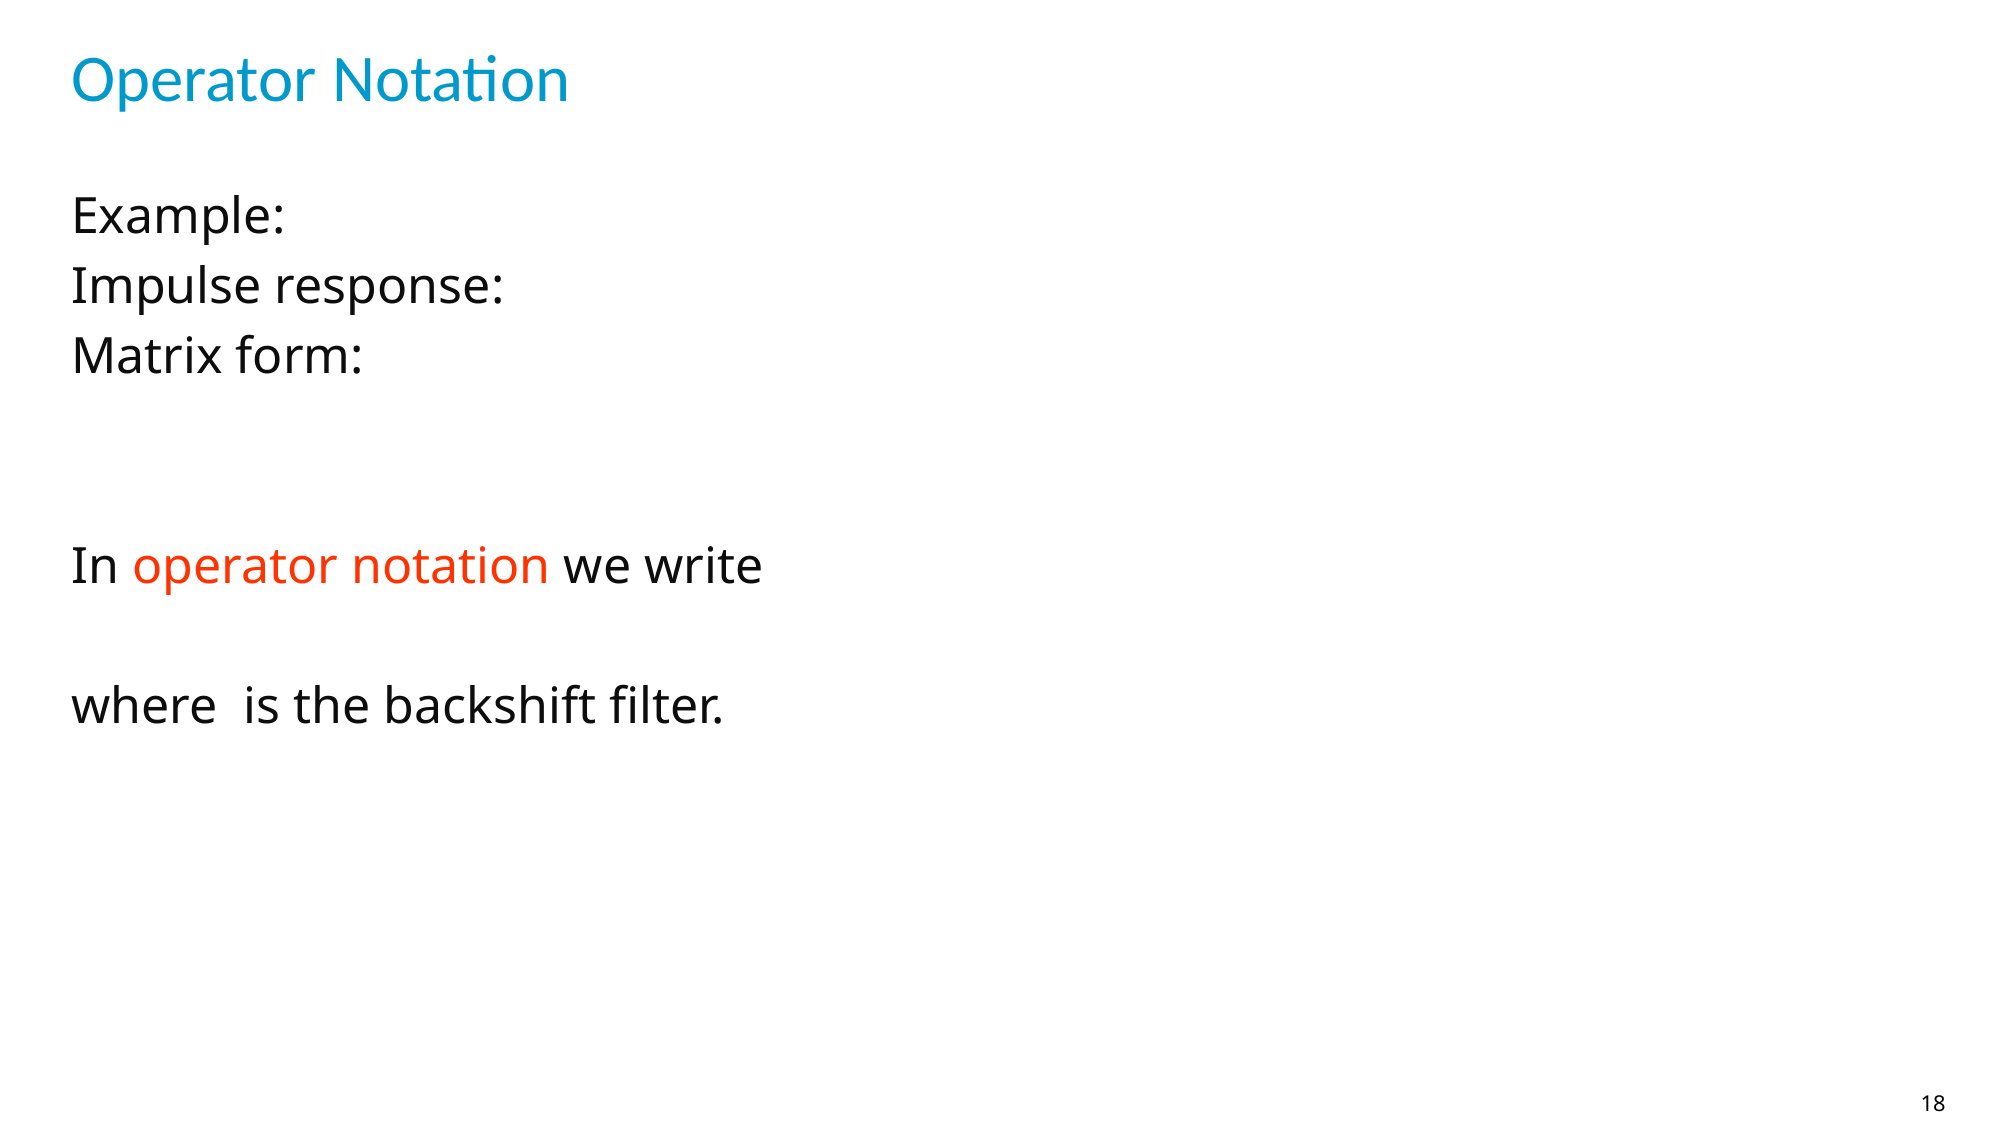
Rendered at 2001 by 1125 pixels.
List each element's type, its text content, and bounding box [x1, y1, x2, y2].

footer 18 [1866, 1082, 2000, 1125]
title Operator Notation [56, 0, 1872, 150]
